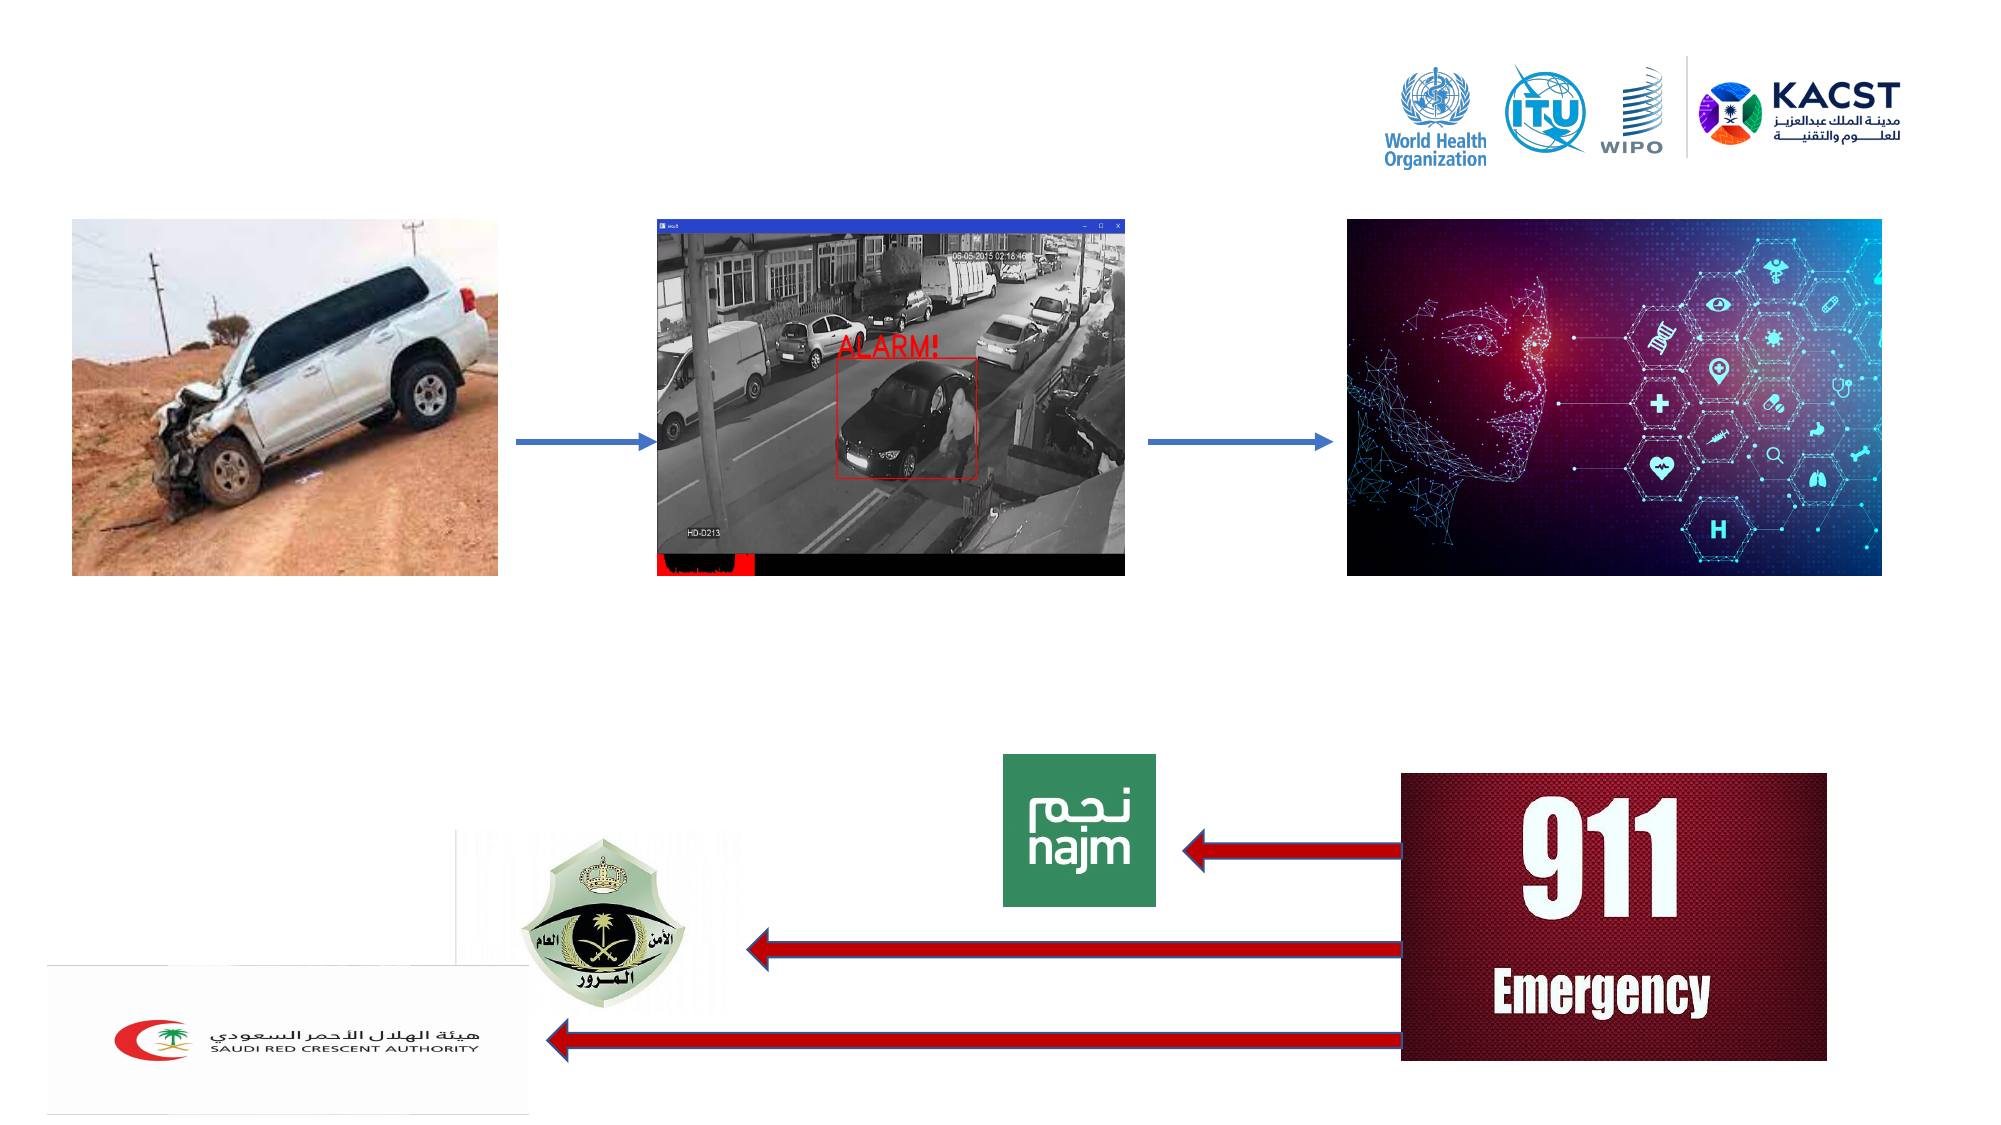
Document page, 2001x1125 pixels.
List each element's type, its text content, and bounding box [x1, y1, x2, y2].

text_box [1182, 828, 1401, 874]
text_box [545, 1017, 1401, 1063]
picture [1554, 121, 1586, 153]
picture [1003, 754, 1156, 907]
picture [1688, 72, 1910, 153]
picture [1509, 76, 1582, 149]
picture [1505, 121, 1537, 153]
slide_number 5 [1412, 1042, 1863, 1103]
picture [1401, 773, 1827, 1061]
text_box [745, 927, 1401, 973]
picture [47, 830, 742, 1115]
picture [657, 219, 1125, 576]
picture [1385, 67, 1486, 170]
picture [1347, 219, 1882, 576]
picture [1505, 63, 1586, 104]
picture [1600, 67, 1686, 157]
picture [72, 219, 498, 576]
